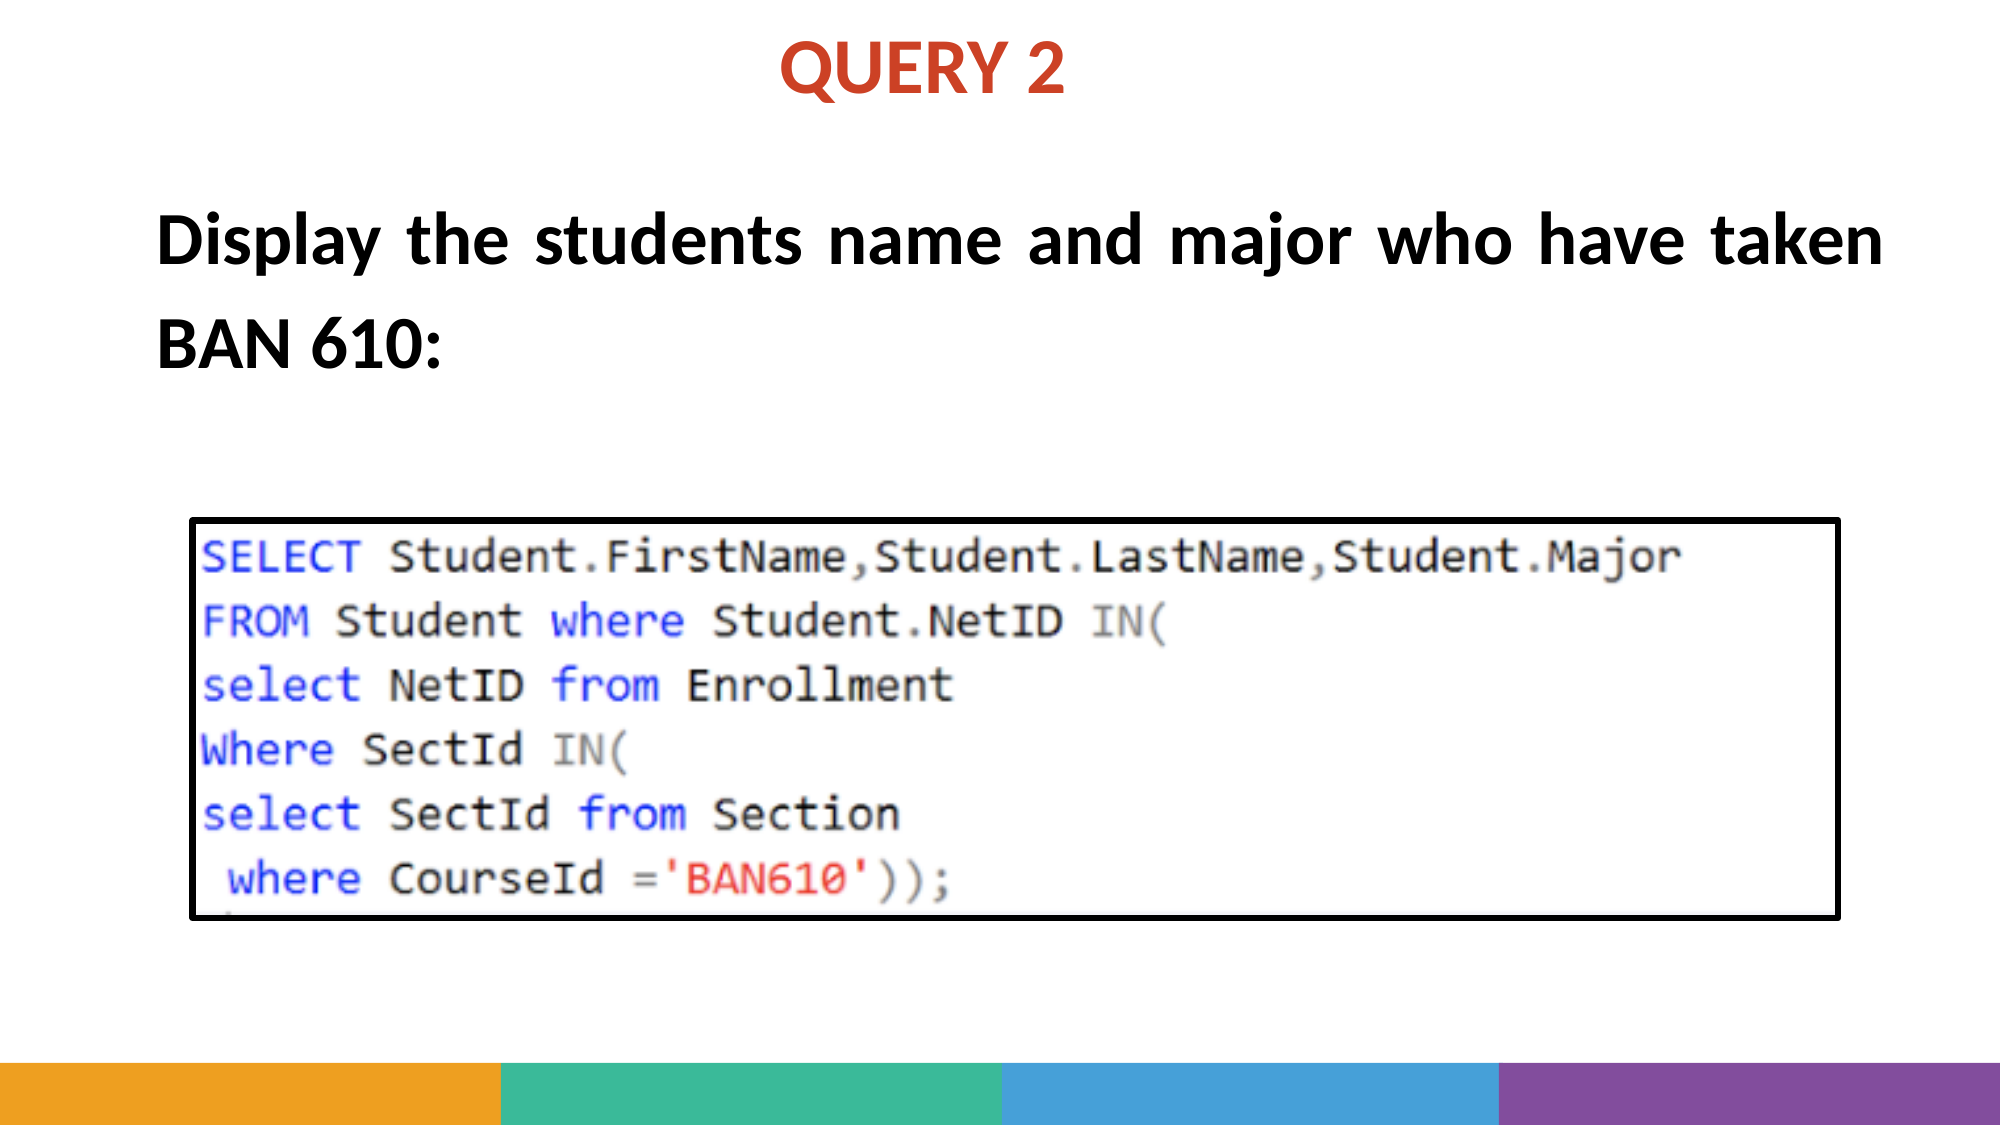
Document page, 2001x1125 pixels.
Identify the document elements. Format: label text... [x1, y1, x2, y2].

picture [195, 523, 1836, 916]
list Display the students name and major who have taken BAN 610: [141, 168, 1903, 386]
title QUERY 2 [354, 45, 1493, 168]
